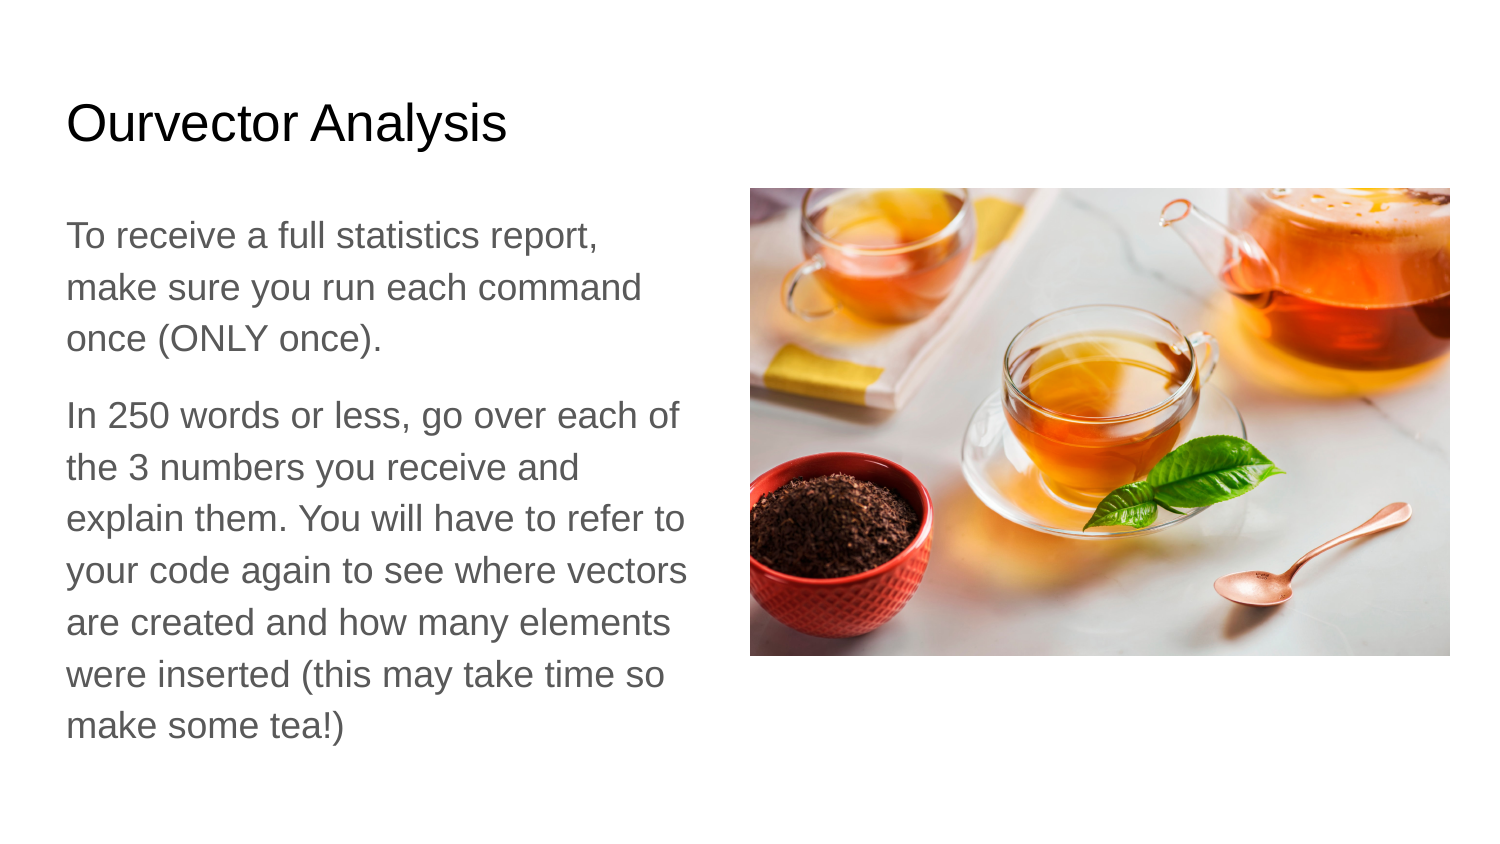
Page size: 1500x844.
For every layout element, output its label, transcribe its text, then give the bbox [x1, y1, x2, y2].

list To receive a full statistics report, make sure you run each command once (ONLY once). In 250 words or less, go over each of the 3 numbers you receive and explain them. You will have to refer to your code again to see where vectors are created and how many elements were inserted (this may take time so make some tea!) [51, 189, 715, 790]
picture [749, 187, 1451, 656]
title Ourvector Analysis [51, 72, 1449, 167]
